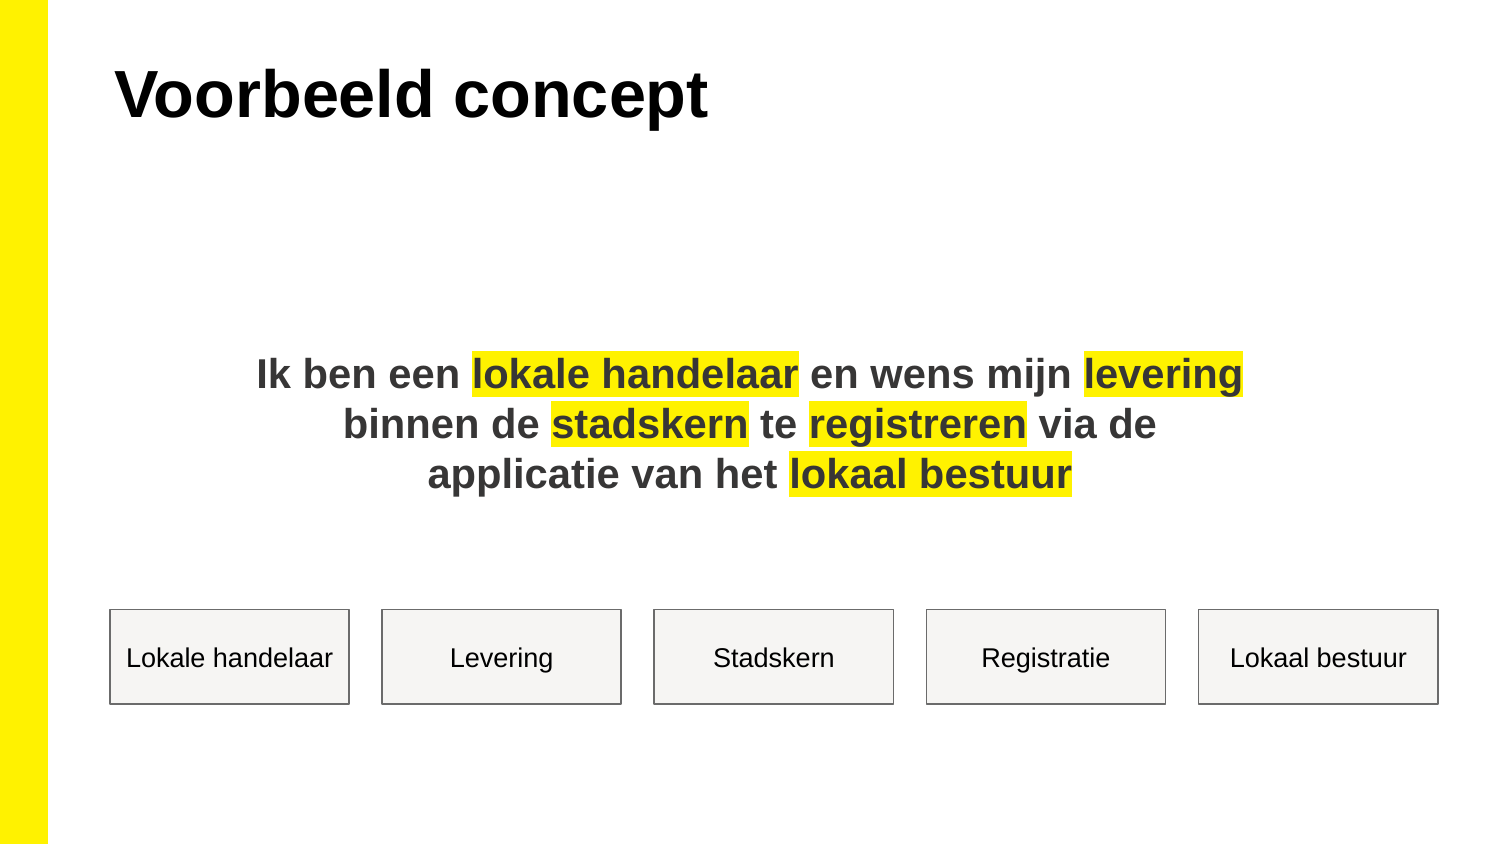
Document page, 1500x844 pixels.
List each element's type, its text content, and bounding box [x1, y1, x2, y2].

text_box Voorbeeld concept [103, 44, 1449, 253]
text_box Ik ben een lokale handelaar en wens mijn levering binnen de stadskern te registreren via de applicatie van het lokaal bestuur [235, 294, 1265, 549]
text_box Registratie [926, 609, 1166, 705]
text_box Lokale handelaar [109, 609, 349, 705]
text_box Levering [382, 609, 622, 705]
text_box Lokaal bestuur [1198, 609, 1438, 705]
text_box Stadskern [654, 609, 894, 705]
